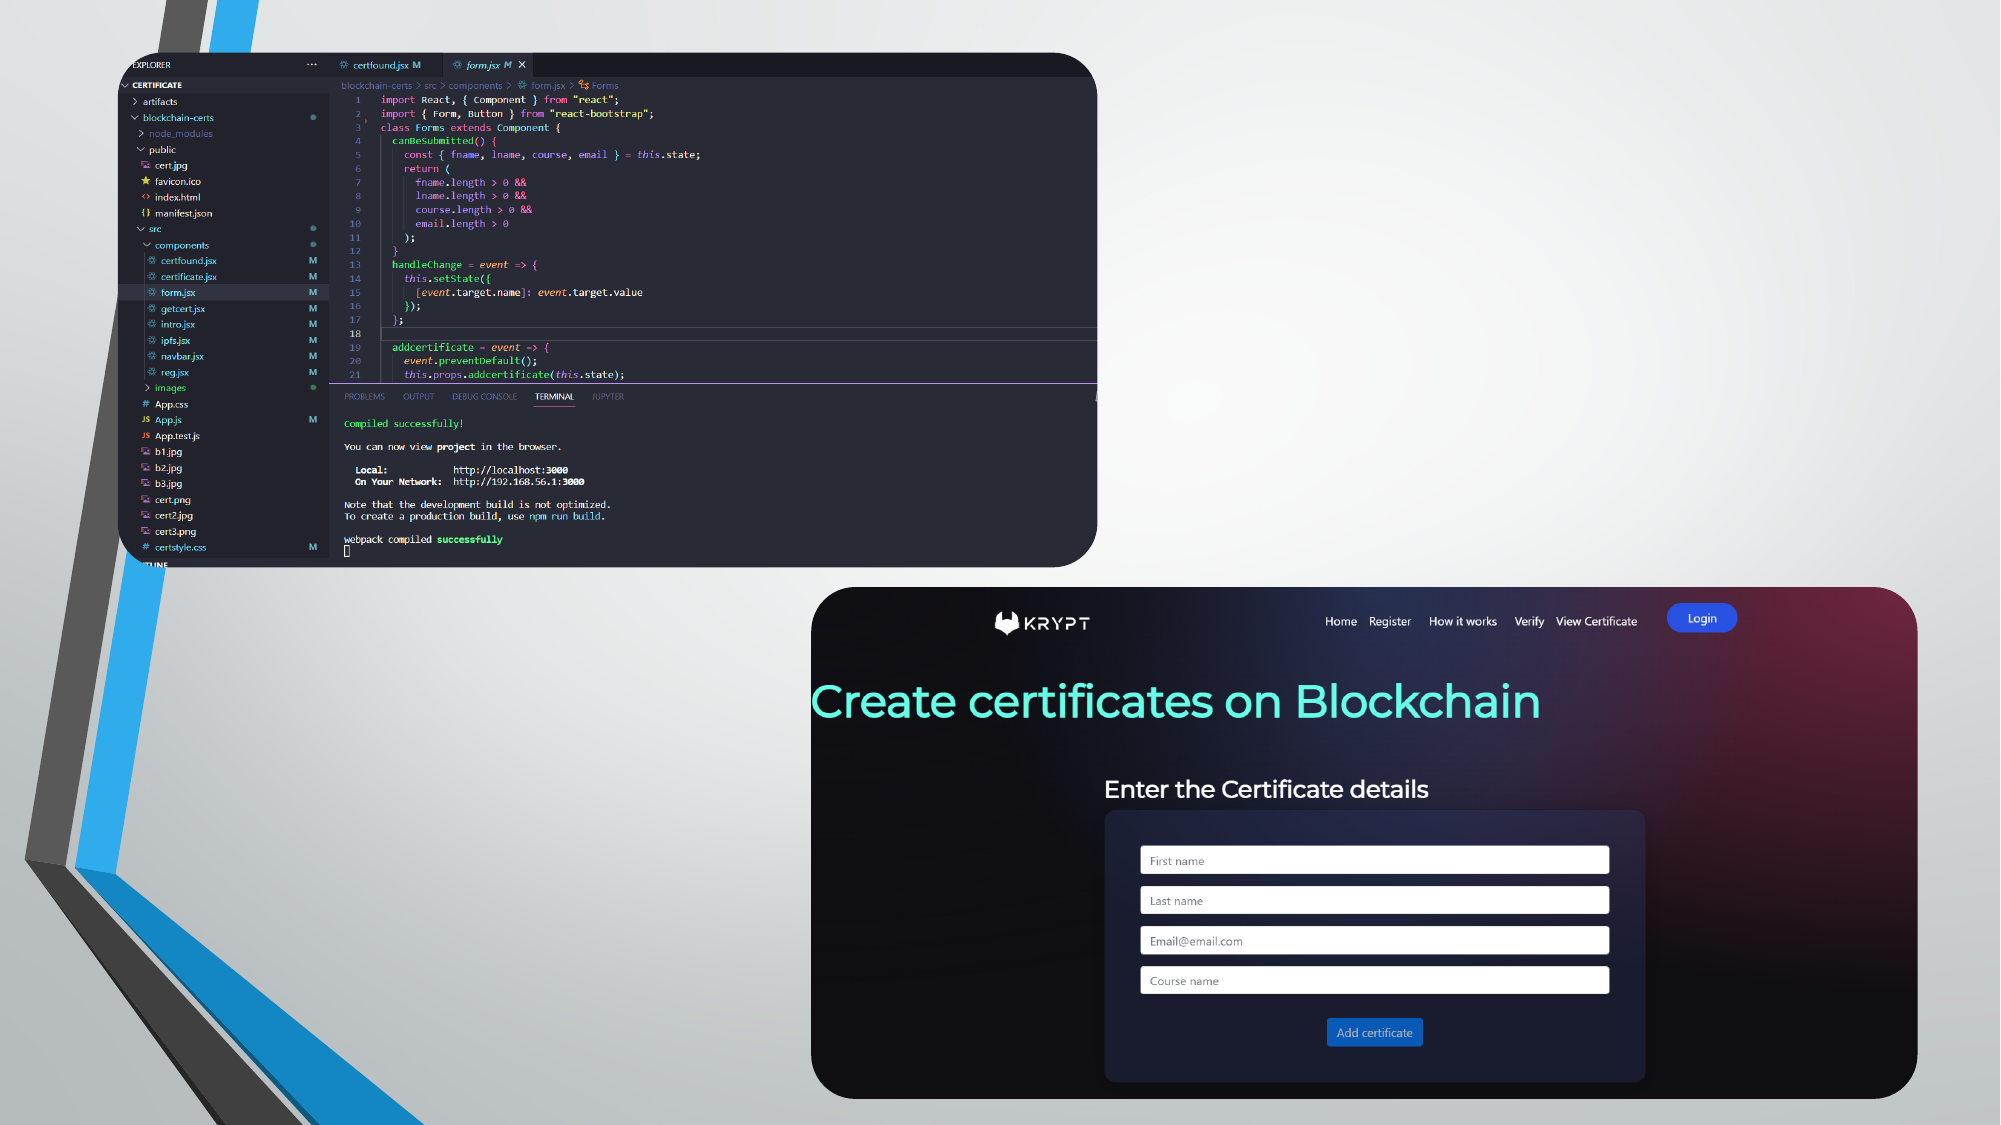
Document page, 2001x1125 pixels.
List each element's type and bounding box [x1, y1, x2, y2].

picture [810, 586, 1918, 1100]
picture [117, 52, 1098, 568]
